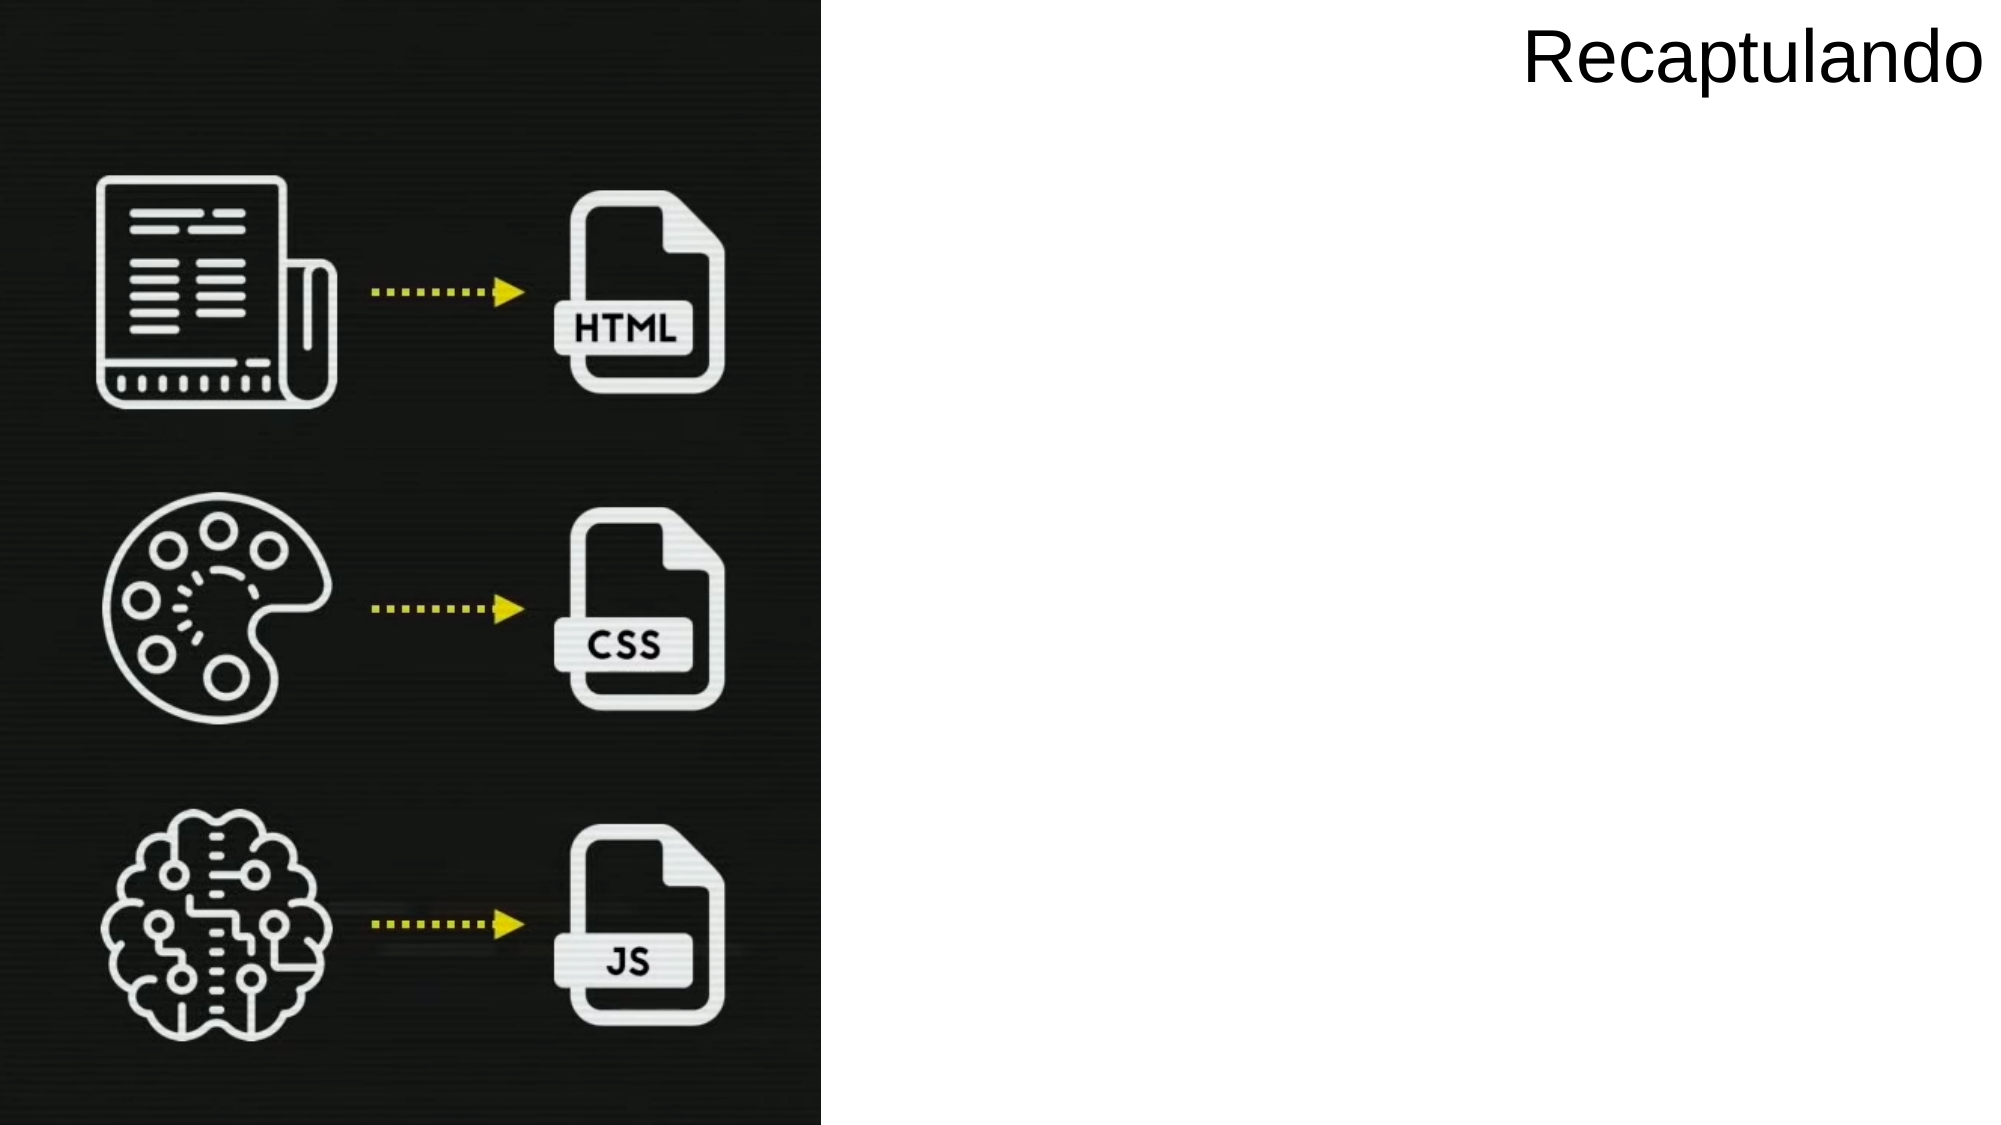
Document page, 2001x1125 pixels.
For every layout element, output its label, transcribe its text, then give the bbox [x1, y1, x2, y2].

picture [0, 0, 821, 1125]
text_box Recaptulando [1507, 0, 2000, 105]
